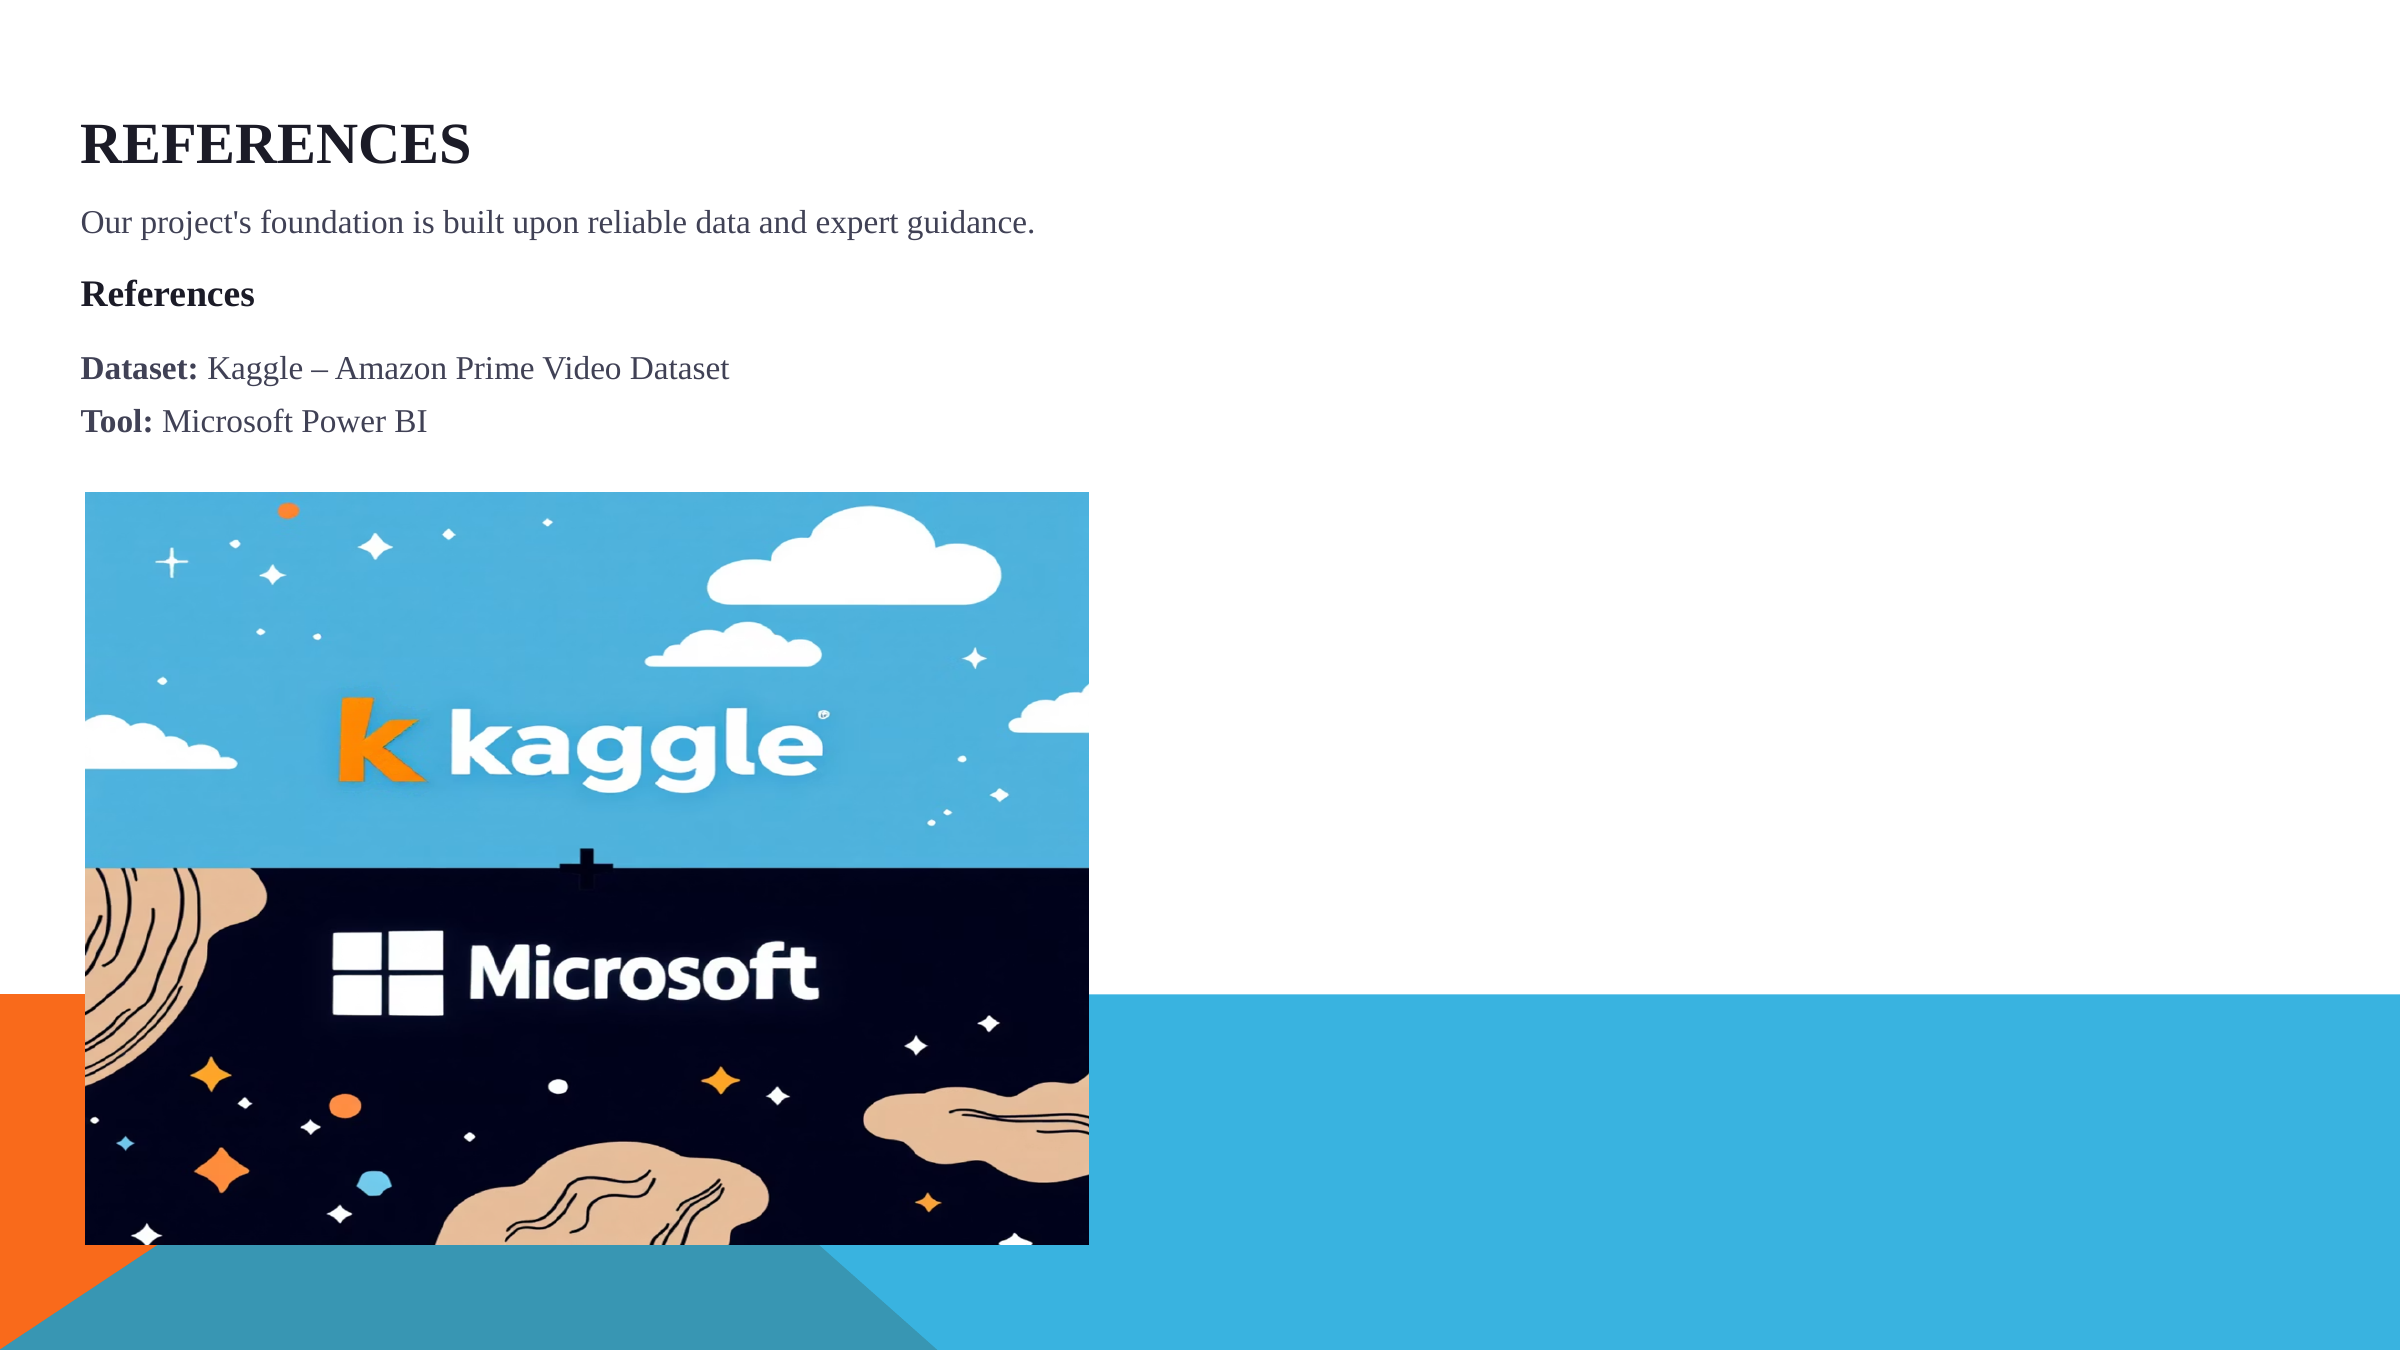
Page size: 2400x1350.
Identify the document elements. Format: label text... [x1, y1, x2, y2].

text_box References [65, 261, 2219, 321]
text_box Tool: Microsoft Power BI [65, 391, 863, 492]
text_box REFERENCES [65, 98, 1560, 192]
text_box Our project's foundation is built upon reliable data and expert guidance. [65, 192, 1908, 261]
picture [85, 492, 1089, 1246]
text_box Dataset: Kaggle – Amazon Prime Video Dataset [65, 338, 1112, 439]
